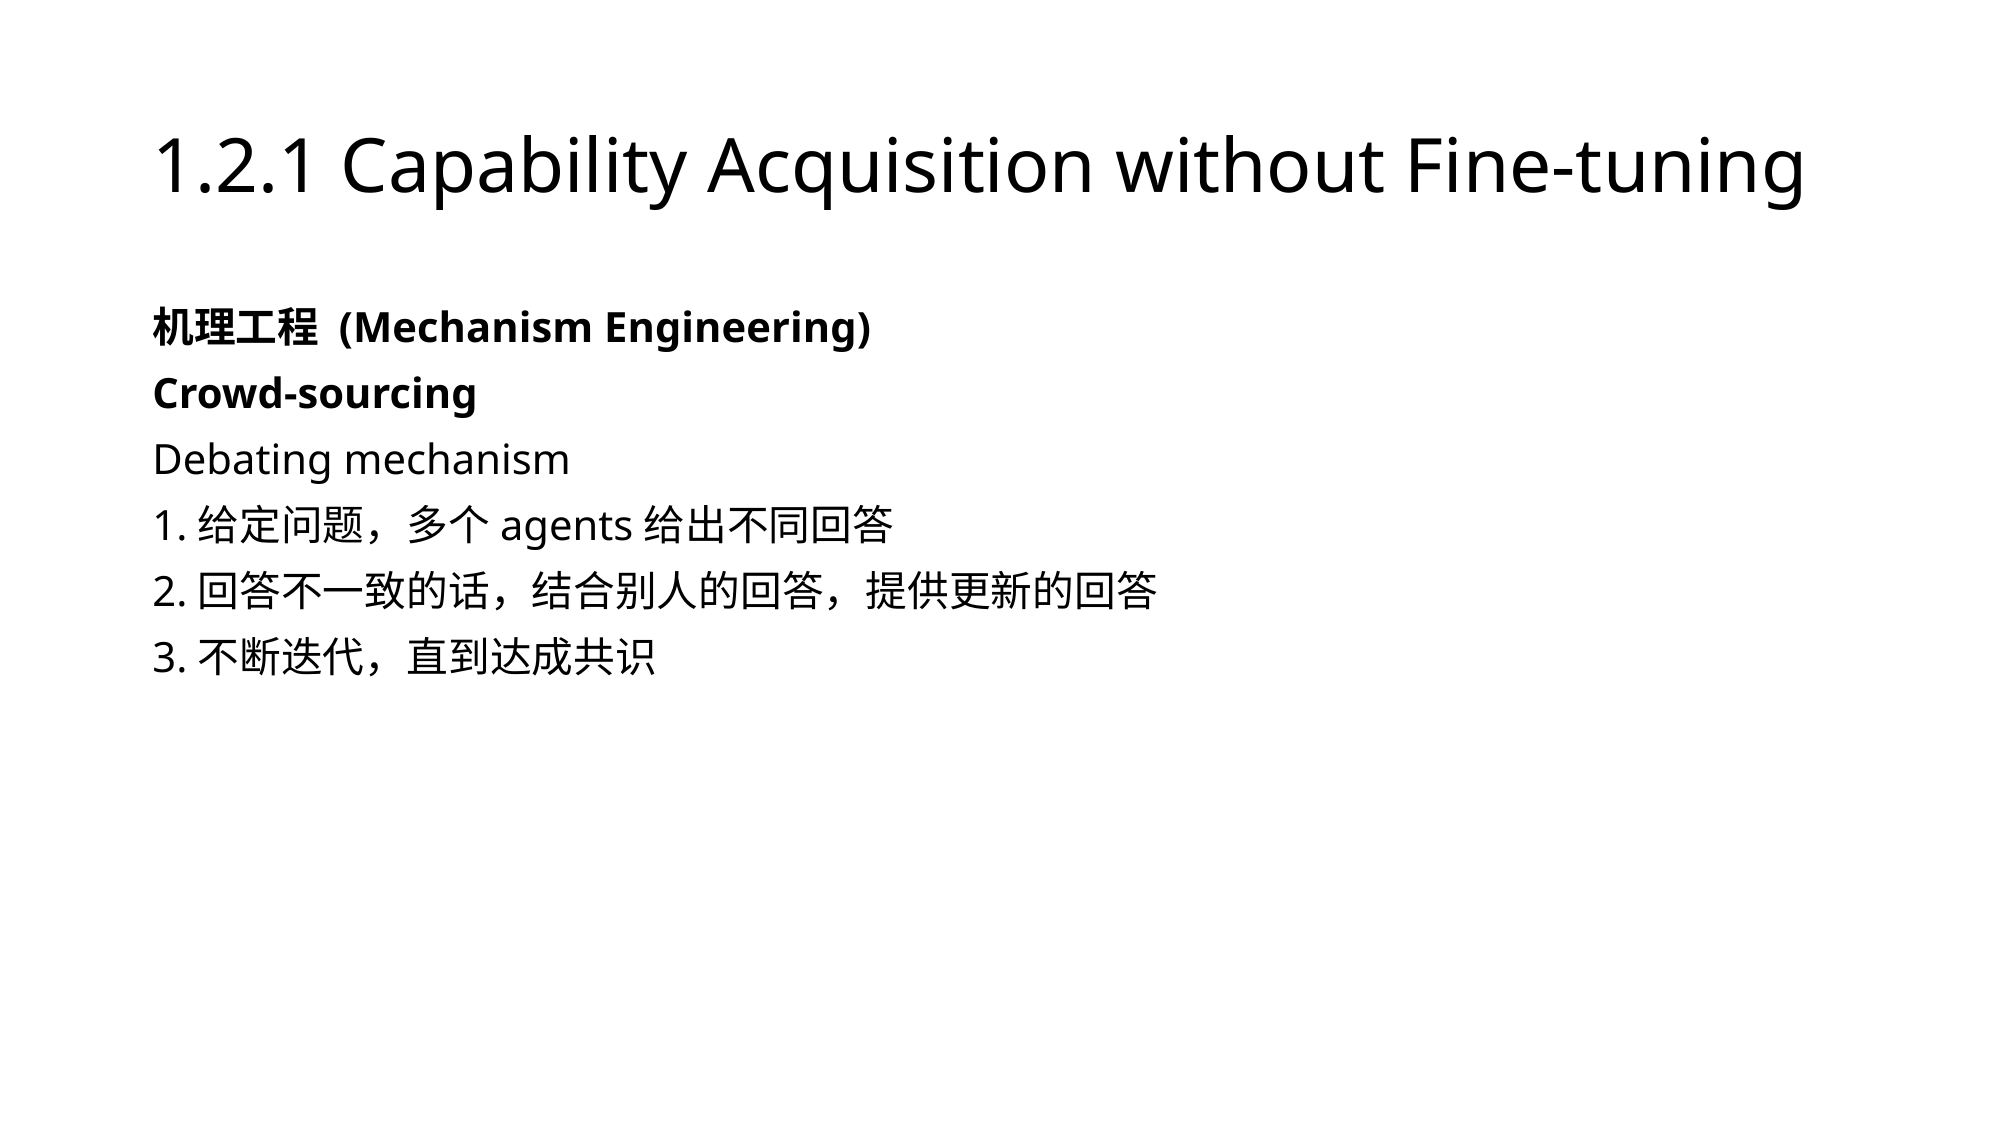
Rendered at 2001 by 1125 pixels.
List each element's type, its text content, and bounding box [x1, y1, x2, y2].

title 1.2.1 Capability Acquisition without Fine-tuning [137, 59, 1863, 278]
list 机理工程 (Mechanism Engineering) Crowd-sourcing Debating mechanism 1.给定问题，多个agents给出不同回答 2.回答不一致的话，结合别人的回答，提供更新的回答 3.不断迭代，直到达成共识 [137, 299, 1911, 1066]
